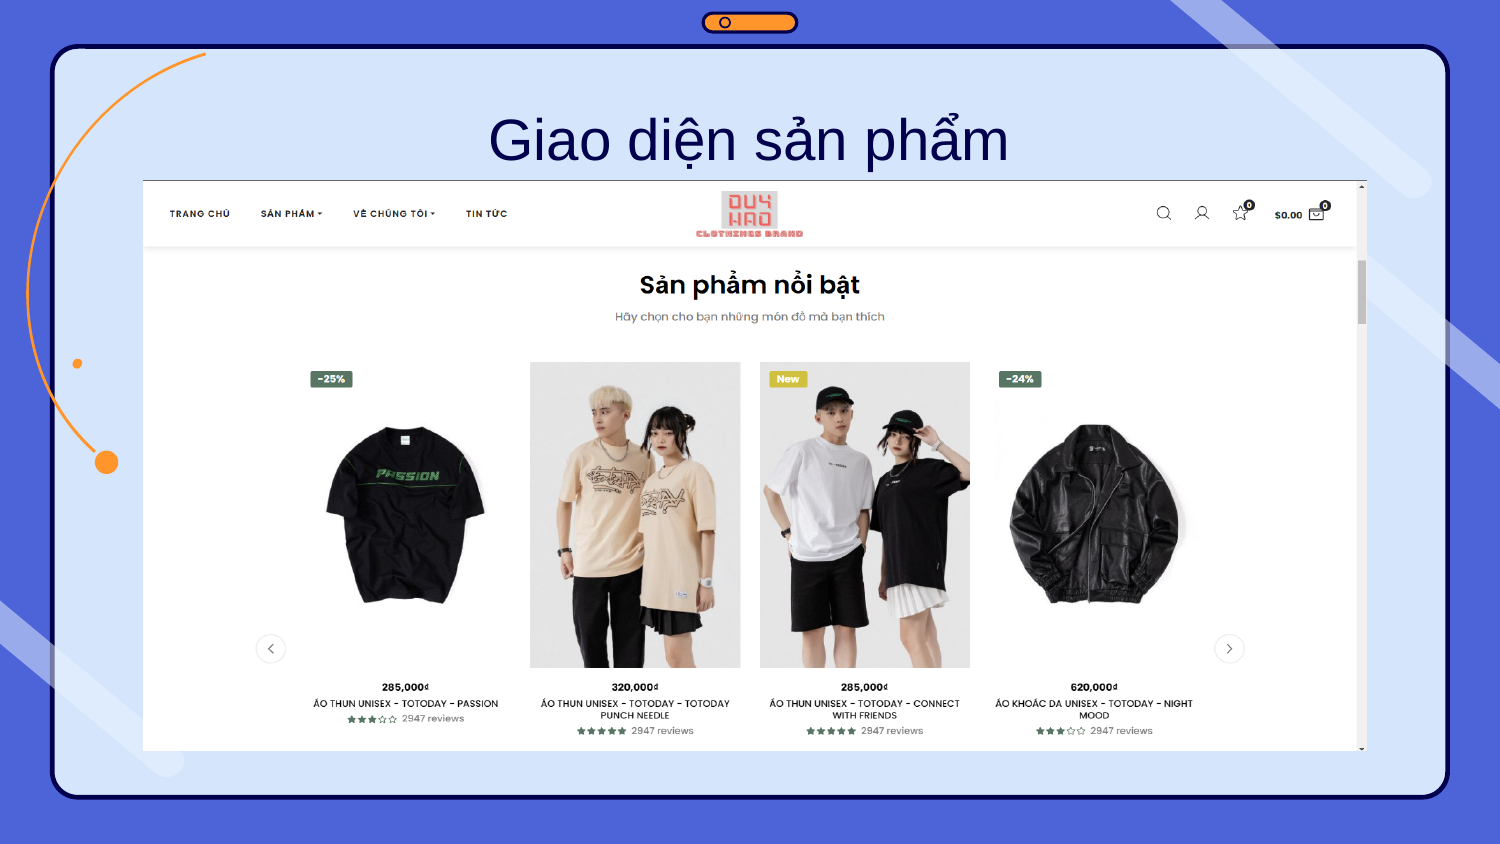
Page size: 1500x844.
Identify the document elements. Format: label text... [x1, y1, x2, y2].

picture [142, 180, 1367, 752]
title Giao diện sản phẩm [118, 87, 1382, 181]
